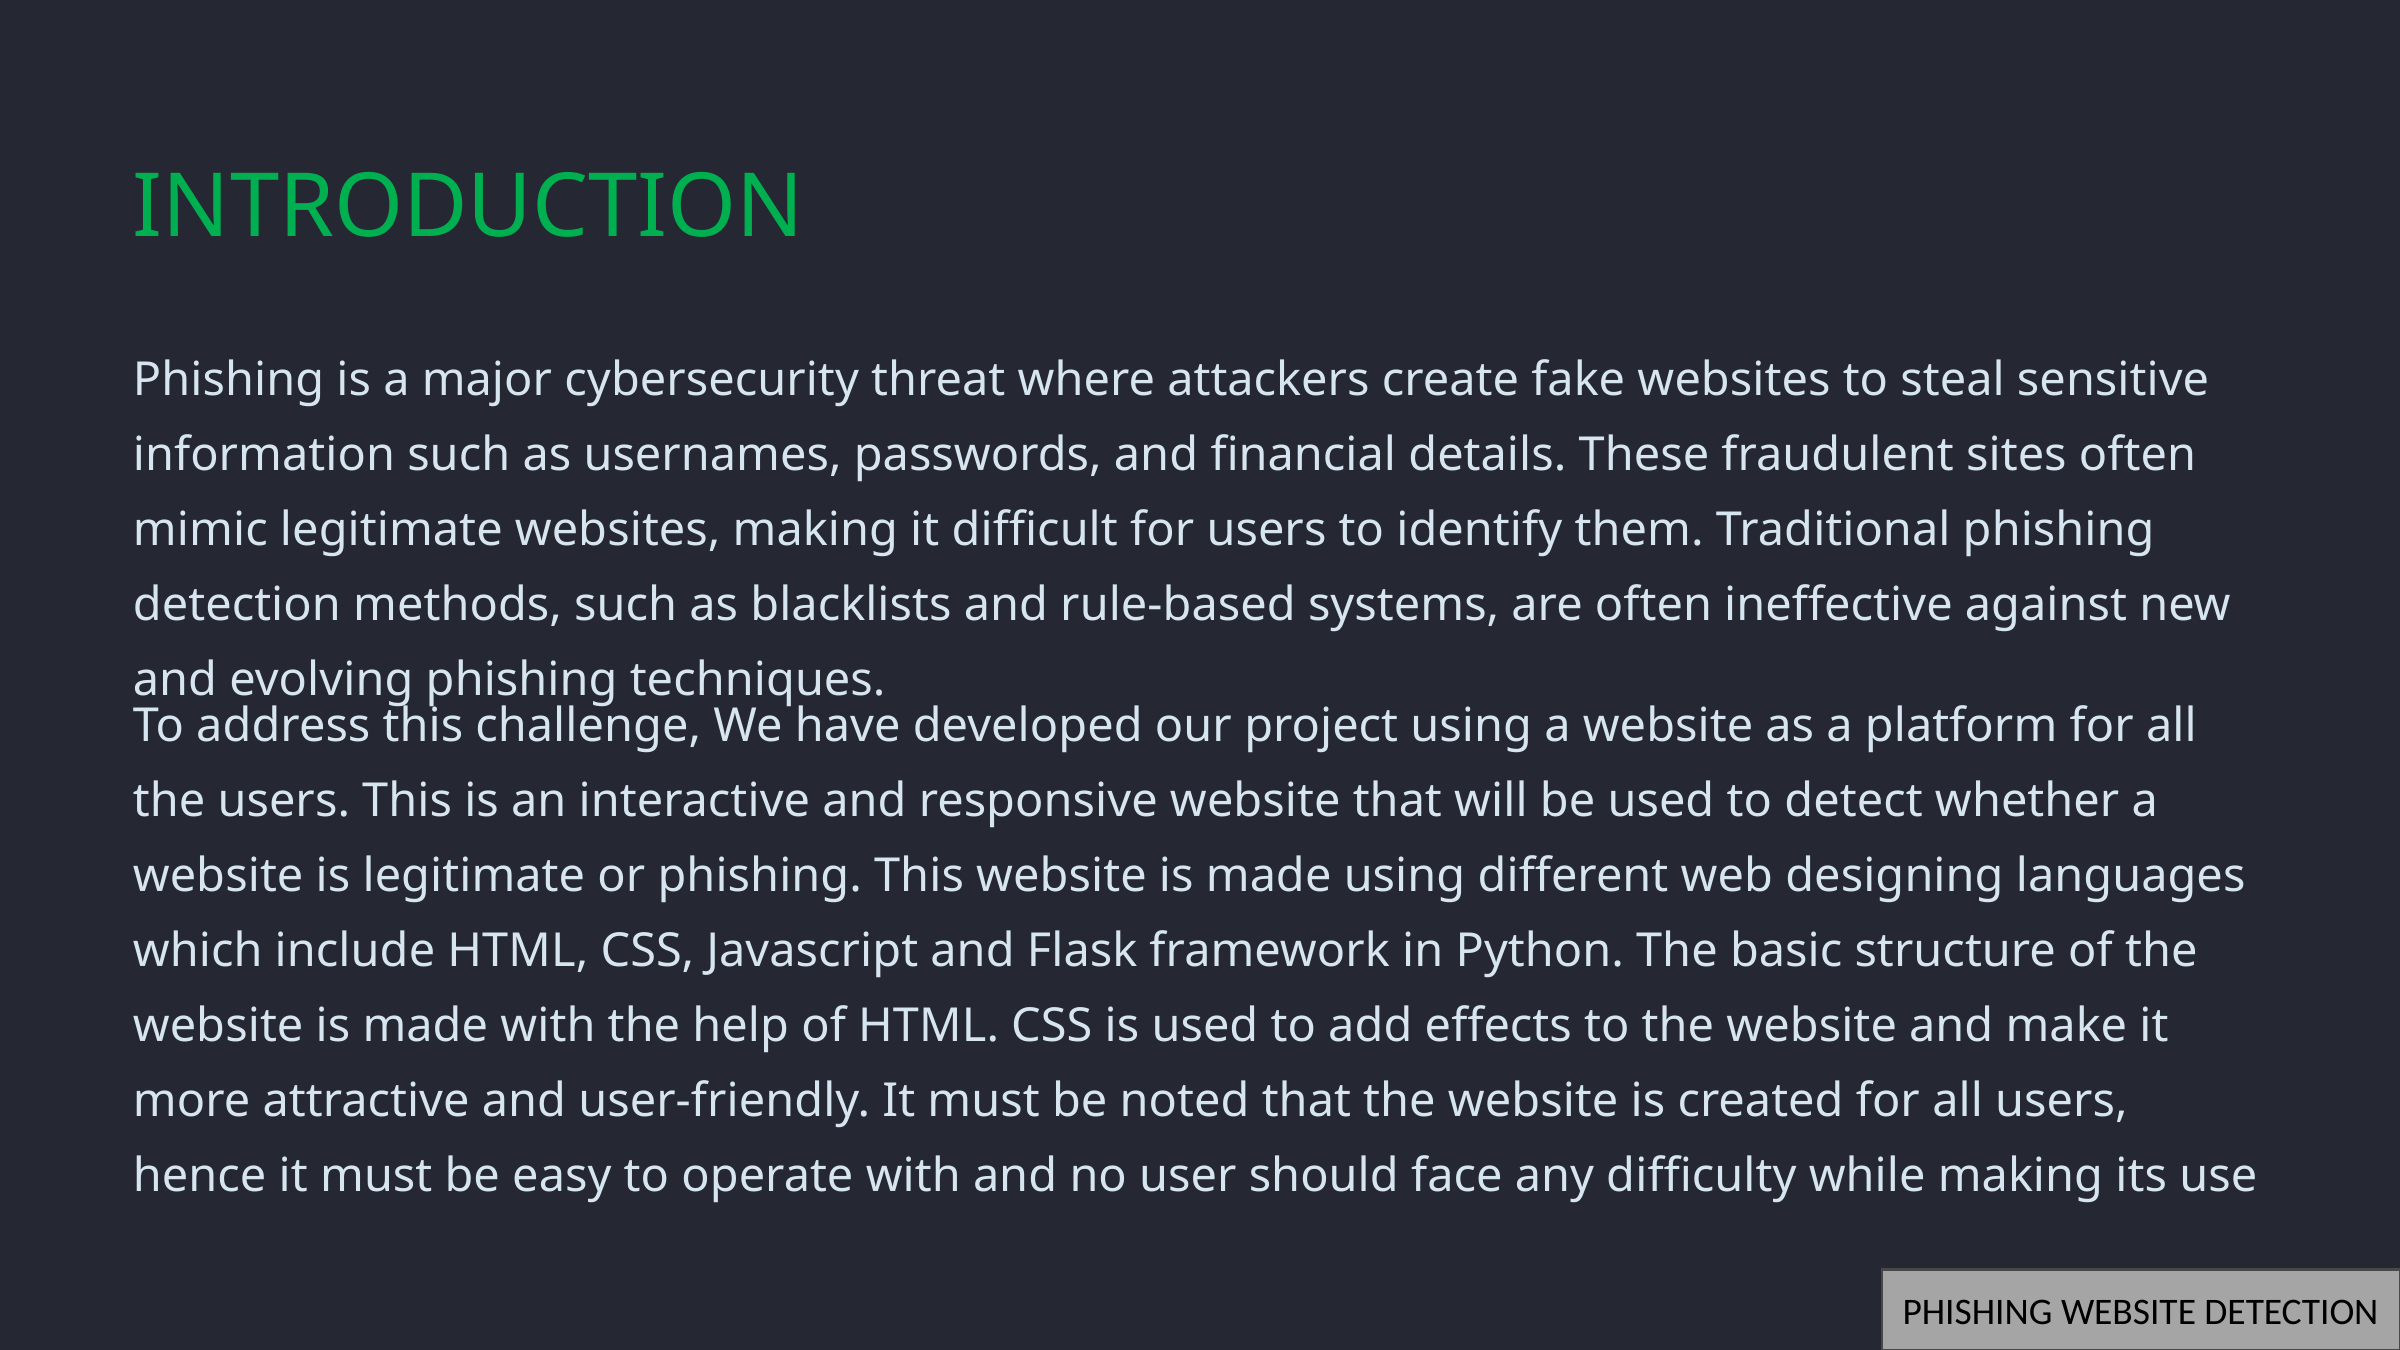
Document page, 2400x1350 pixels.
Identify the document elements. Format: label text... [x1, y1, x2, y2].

text_box PHISHING WEBSITE DETECTION [1881, 1268, 2400, 1350]
text_box INTRODUCTION [132, 142, 1027, 254]
text_box Phishing is a major cybersecurity threat where attackers create fake websites to steal sensitive information such as usernames, passwords, and financial details. These fraudulent sites often mimic legitimate websites, making it difficult for users to identify them. Traditional phishing detection methods, such as blacklists and rule-based systems, are often ineffective against new and evolving phishing techniques. [132, 329, 2268, 634]
text_box To address this challenge, We have developed our project using a website as a platform for all the users. This is an interactive and responsive website that will be used to detect whether a website is legitimate or phishing. This website is made using different web designing languages which include HTML, CSS, Javascript and Flask framework in Python. The basic structure of the website is made with the help of HTML. CSS is used to add effects to the website and make it more attractive and user-friendly. It must be noted that the website is created for all users, hence it must be easy to operate with and no user should face any difficulty while making its use [132, 676, 2268, 1208]
